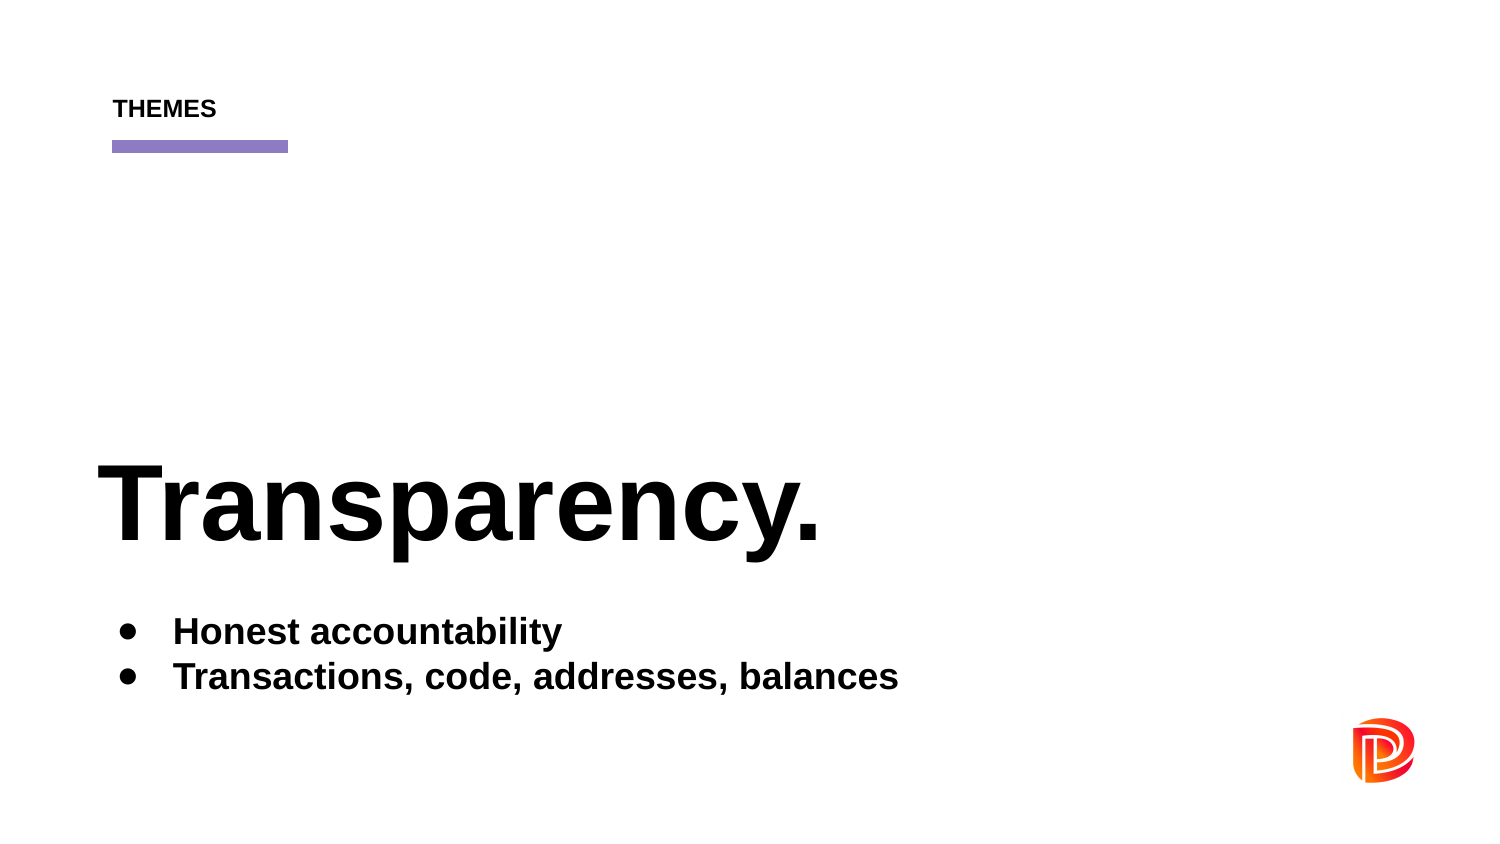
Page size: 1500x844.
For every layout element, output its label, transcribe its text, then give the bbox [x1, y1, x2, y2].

picture [1342, 711, 1424, 790]
subtitle THEMES [97, 77, 373, 117]
title Transparency. Honest accountability Transactions, code, addresses, balances [82, 479, 1343, 712]
